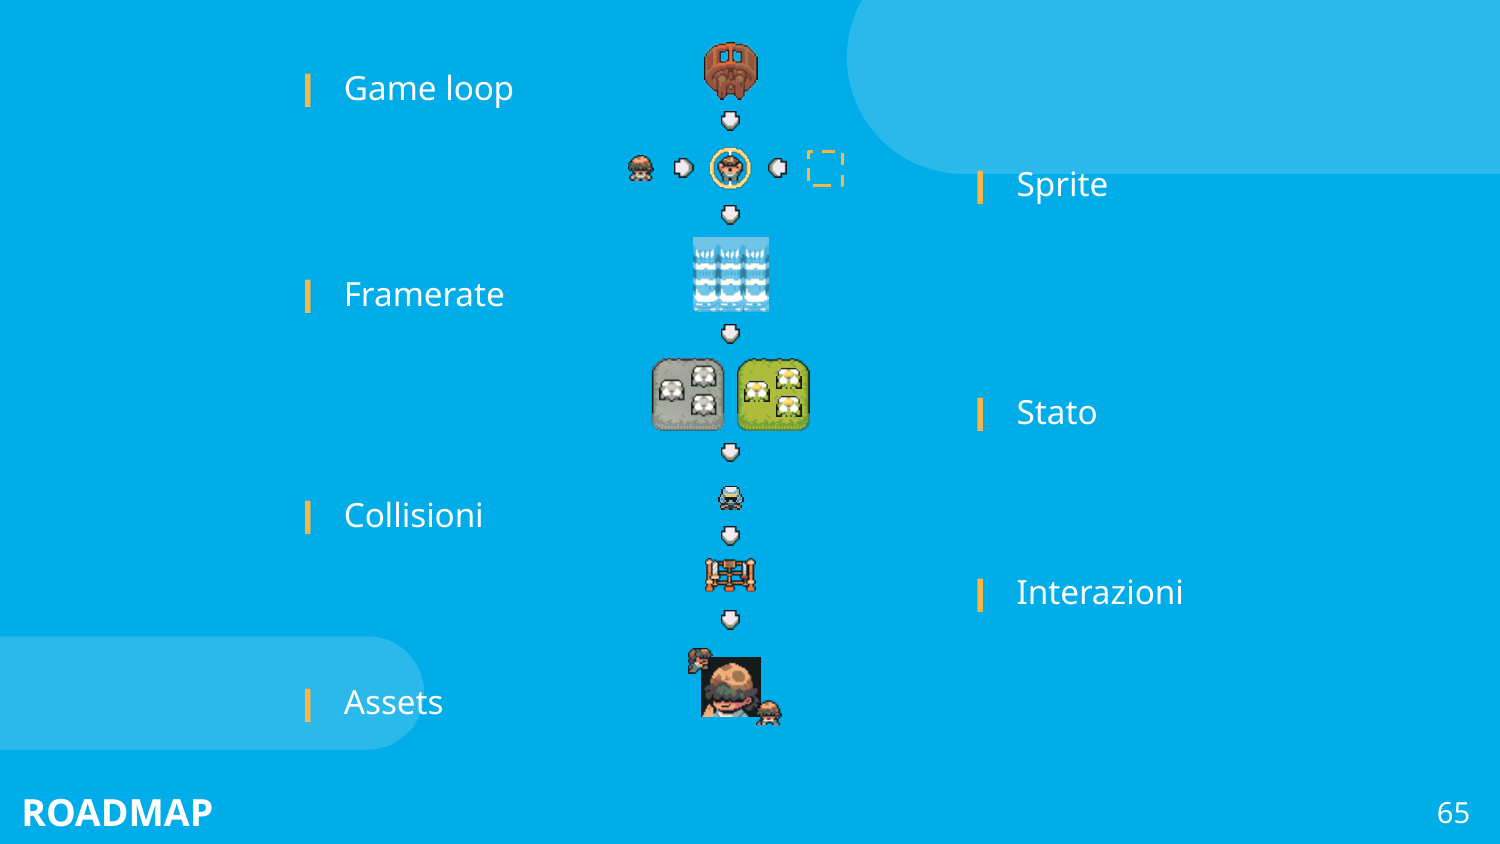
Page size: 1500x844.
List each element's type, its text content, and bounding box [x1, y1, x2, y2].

picture [675, 159, 693, 177]
list Framerate [253, 252, 599, 325]
slide_number ‹#› [1395, 779, 1486, 844]
list Assets [253, 661, 599, 734]
list Collisioni [253, 473, 599, 546]
title ROADMAP [0, 775, 302, 844]
list Game loop [253, 47, 599, 120]
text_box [692, 237, 769, 313]
picture [722, 112, 739, 130]
picture [710, 148, 750, 188]
picture [722, 206, 739, 224]
picture [769, 159, 786, 177]
picture [705, 43, 757, 99]
list Stato [926, 371, 1271, 444]
picture [722, 527, 739, 545]
list Sprite [926, 143, 1271, 216]
picture [722, 444, 739, 461]
picture [719, 487, 743, 509]
list Interazioni [926, 521, 1271, 653]
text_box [651, 358, 810, 431]
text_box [688, 648, 782, 725]
picture [706, 559, 755, 591]
text_box [808, 151, 843, 186]
picture [629, 156, 653, 180]
picture [722, 325, 739, 343]
picture [722, 611, 739, 629]
